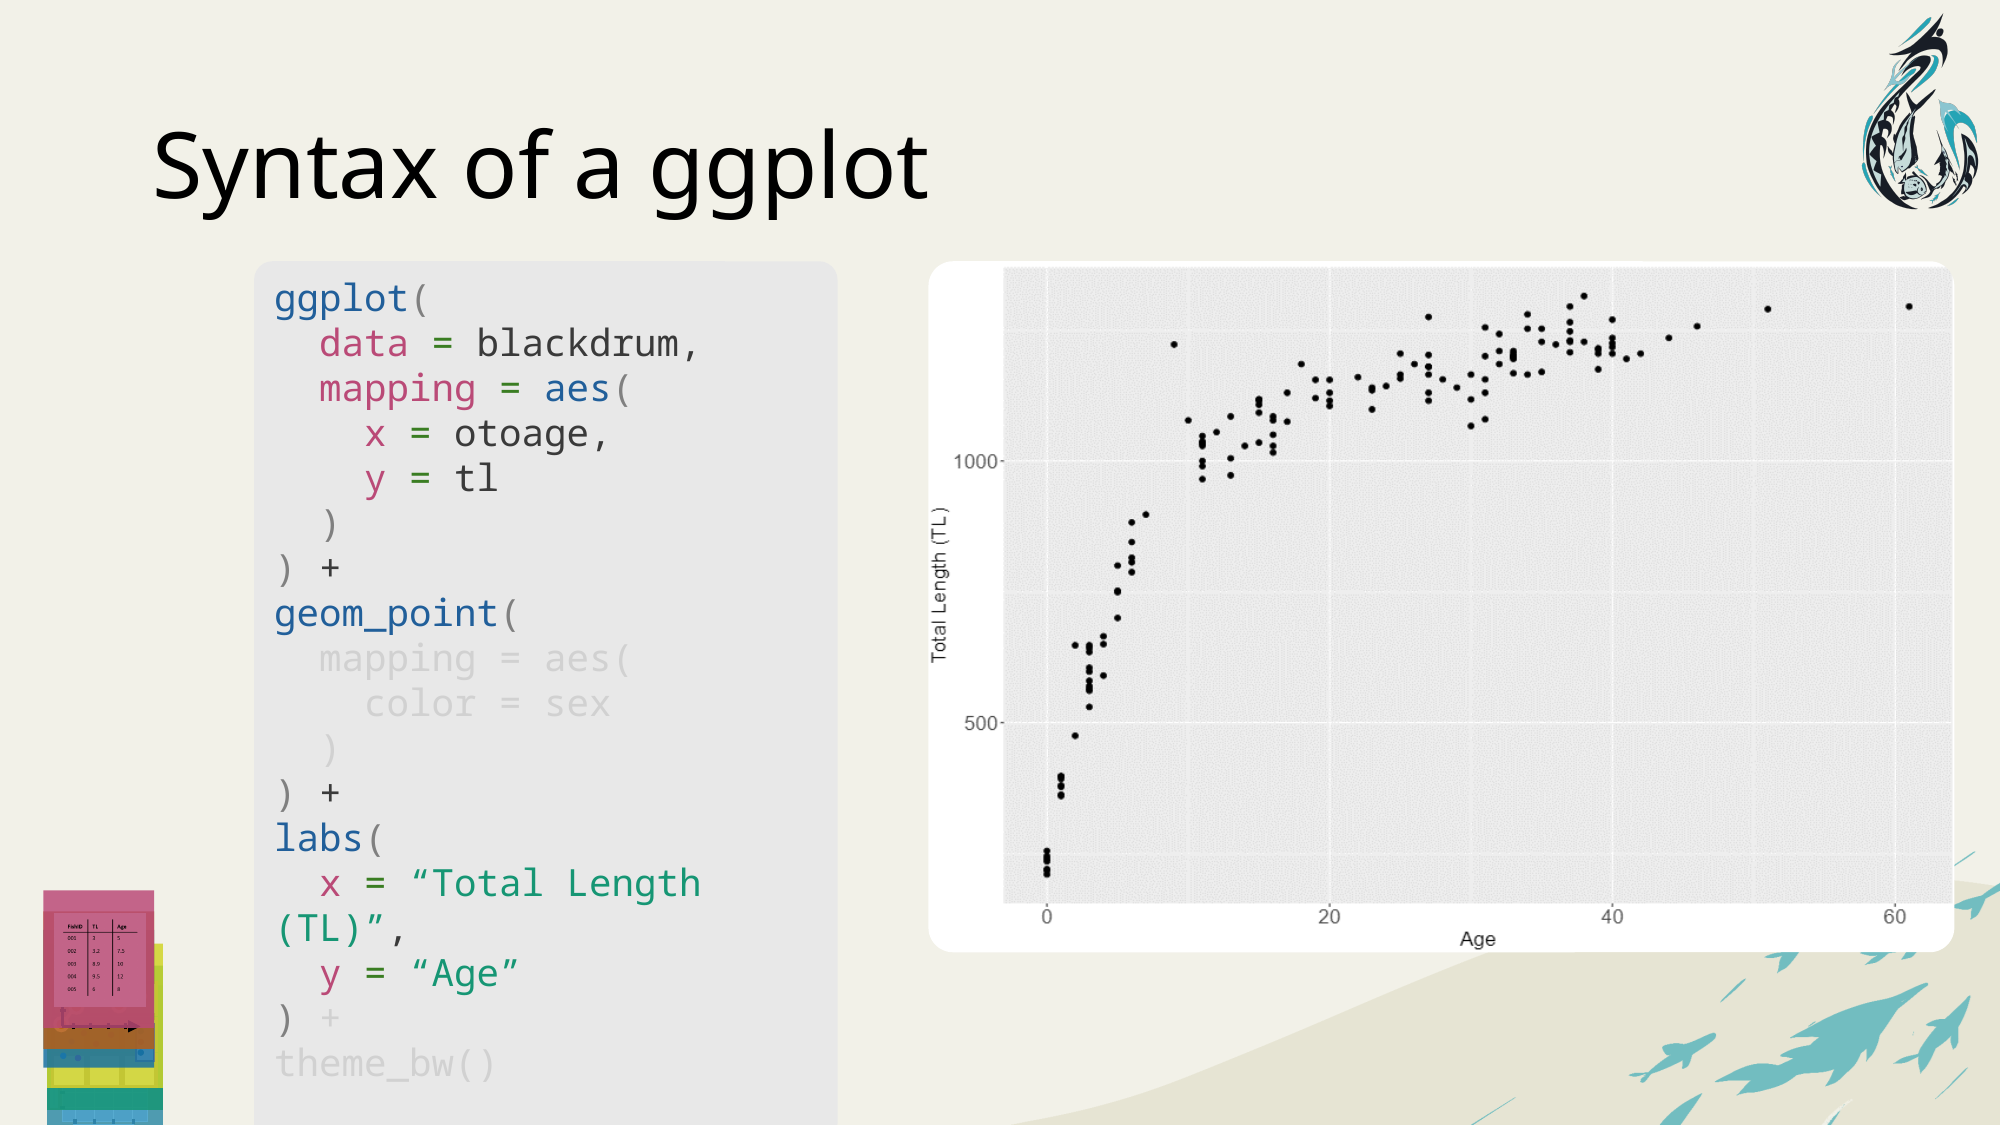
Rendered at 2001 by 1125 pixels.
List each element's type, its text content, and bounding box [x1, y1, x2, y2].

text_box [46, 943, 164, 1089]
title Syntax of a ggplot [137, 59, 1863, 278]
picture [1851, 13, 1985, 214]
text_box ggplot( data = blackdrum, mapping = aes( x = otoage, y = tl ) ) + geom_point( mapping = aes( color = sex ) ) + labs( x = “Total Length (TL)”, y = “Age” ) + theme_bw() [254, 261, 838, 1125]
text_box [46, 1089, 164, 1111]
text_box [42, 889, 155, 1029]
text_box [42, 1050, 155, 1069]
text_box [42, 1029, 155, 1050]
picture [927, 260, 2000, 1125]
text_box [46, 1111, 164, 1125]
